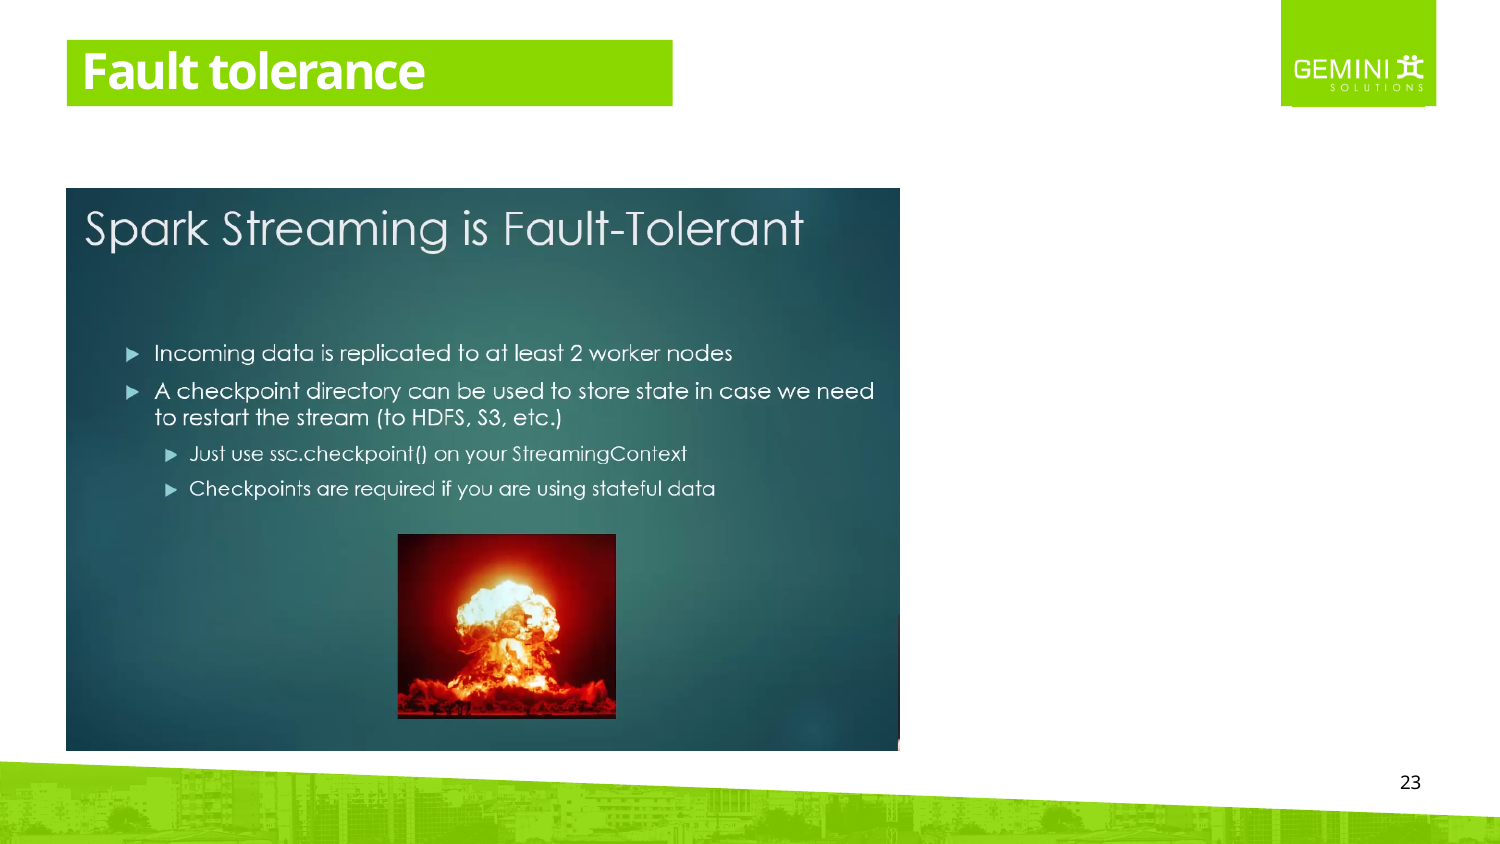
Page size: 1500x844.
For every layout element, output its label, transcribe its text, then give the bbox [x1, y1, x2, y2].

slide_number 23 [1342, 761, 1437, 807]
title Fault tolerance [66, 39, 673, 107]
picture [1292, 39, 1425, 107]
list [66, 188, 900, 751]
